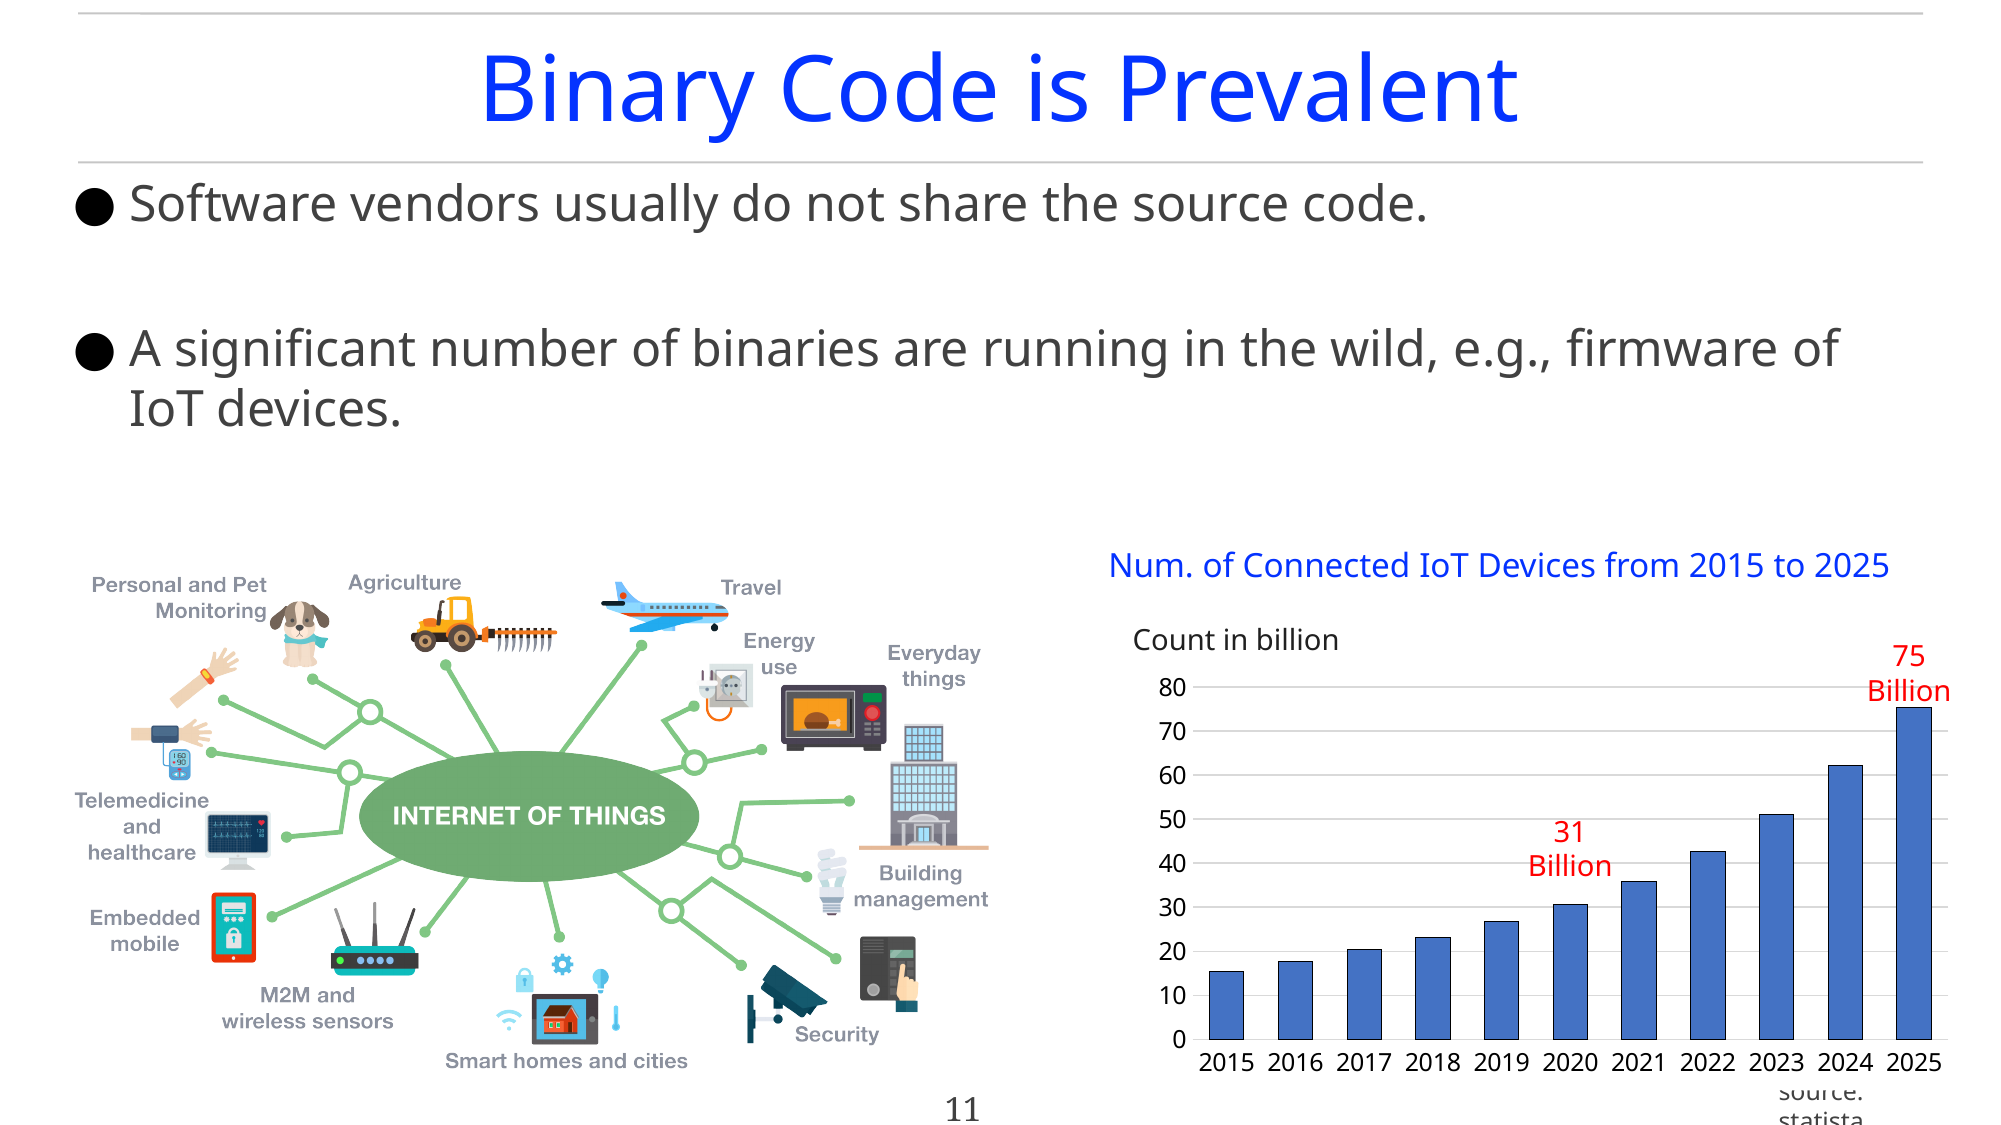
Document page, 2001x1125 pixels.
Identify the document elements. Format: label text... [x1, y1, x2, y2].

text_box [1058, 536, 1979, 1125]
list Software vendors usually do not share the source code. A significant number of binaries are running in the wild, e.g., firmware of IoT devices. [38, 155, 1942, 439]
text_box 11 [926, 1097, 1000, 1125]
picture [42, 546, 1020, 1097]
title Binary Code is Prevalent [77, 19, 1923, 155]
